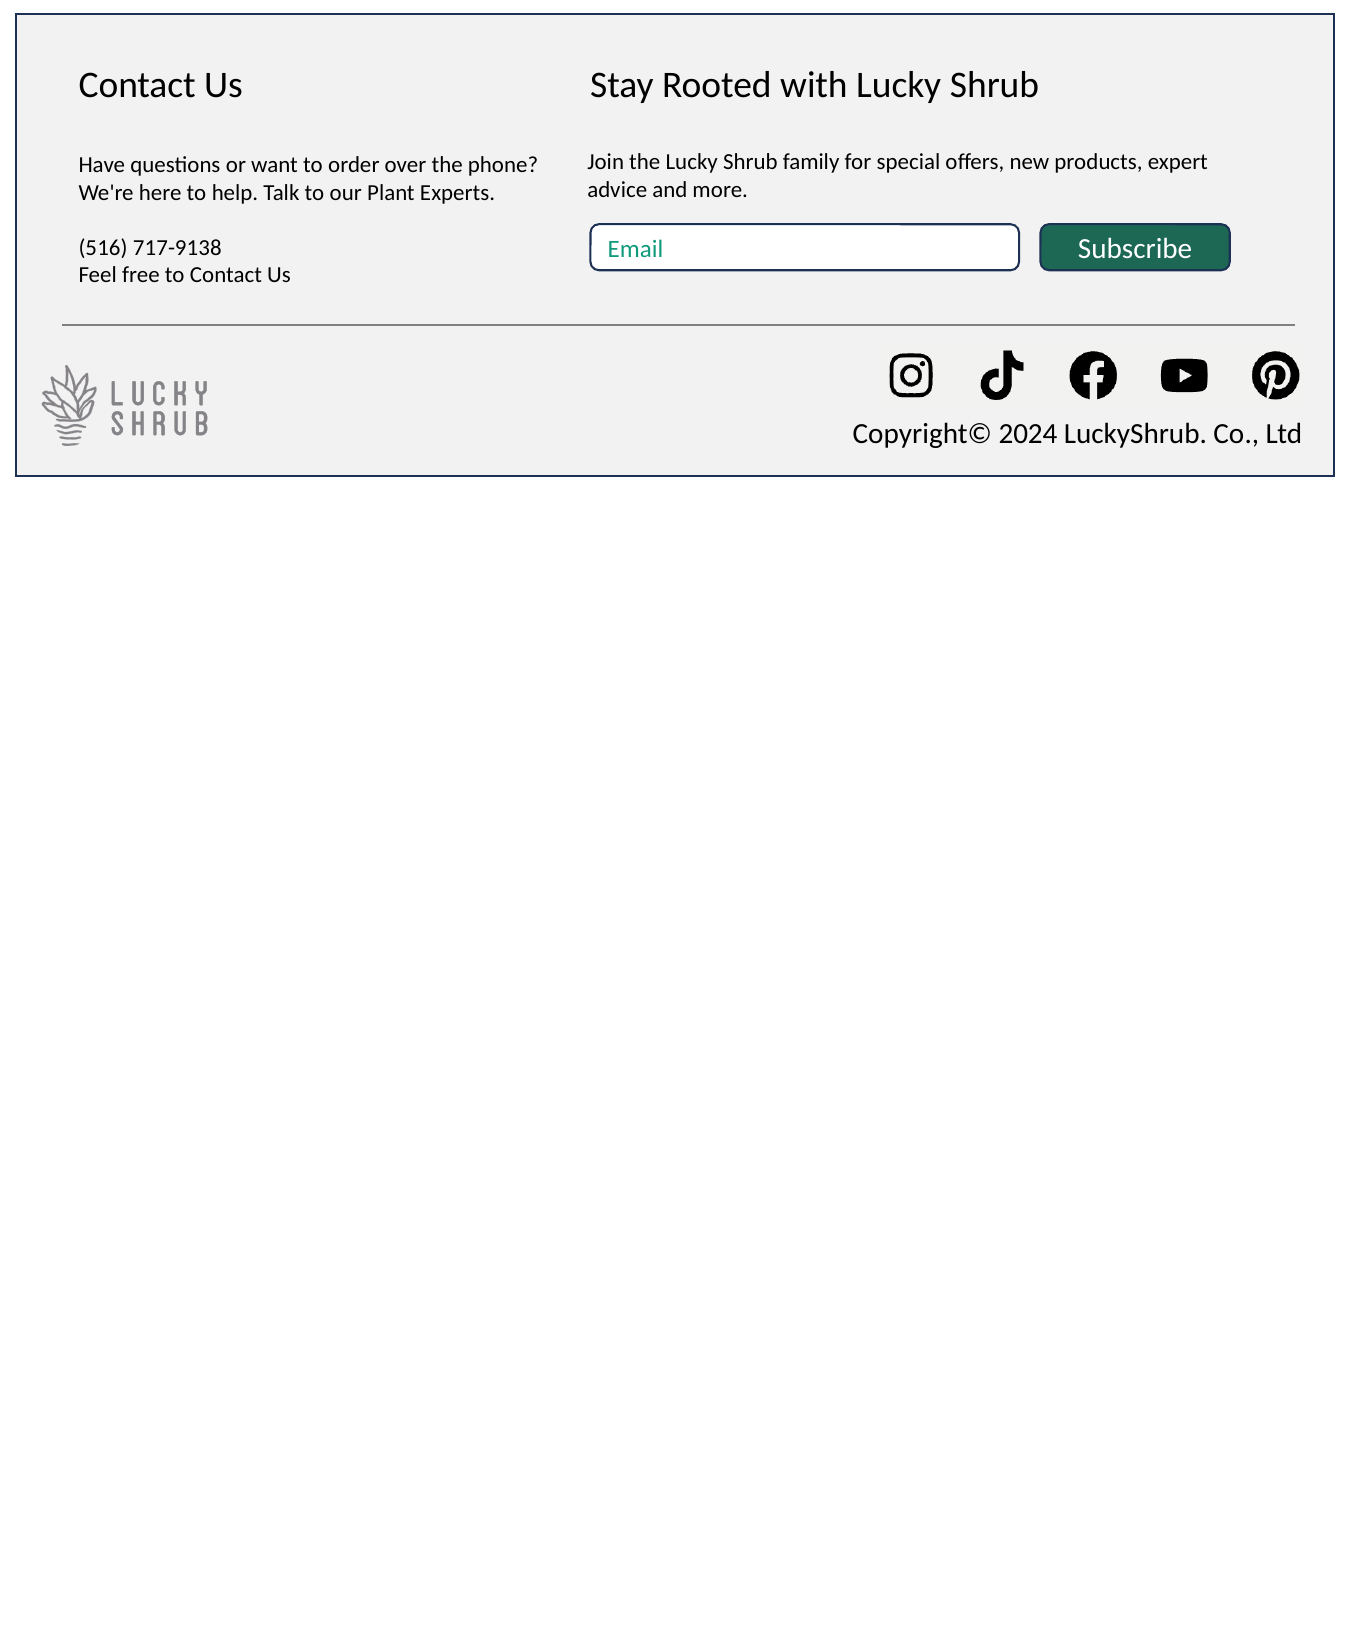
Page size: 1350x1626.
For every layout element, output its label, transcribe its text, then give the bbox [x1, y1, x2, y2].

text_box [15, 13, 1335, 477]
text_box Join the Lucky Shrub family for special offers, new products, expert advice and more. [572, 139, 1248, 210]
picture [882, 343, 1304, 407]
text_box Subscribe [1039, 223, 1231, 272]
text_box Stay Rooted with Lucky Shrub [575, 52, 1055, 113]
text_box Contact Us Have questions or want to order over the phone? We're here to help. Talk to our Plant Experts. (516) 717-9138 Feel free to Contact Us [63, 52, 555, 295]
text_box Copyright© 2024 LuckyShrub. Co., Ltd [837, 407, 1318, 458]
picture [29, 359, 221, 455]
text_box Email [589, 223, 1021, 272]
